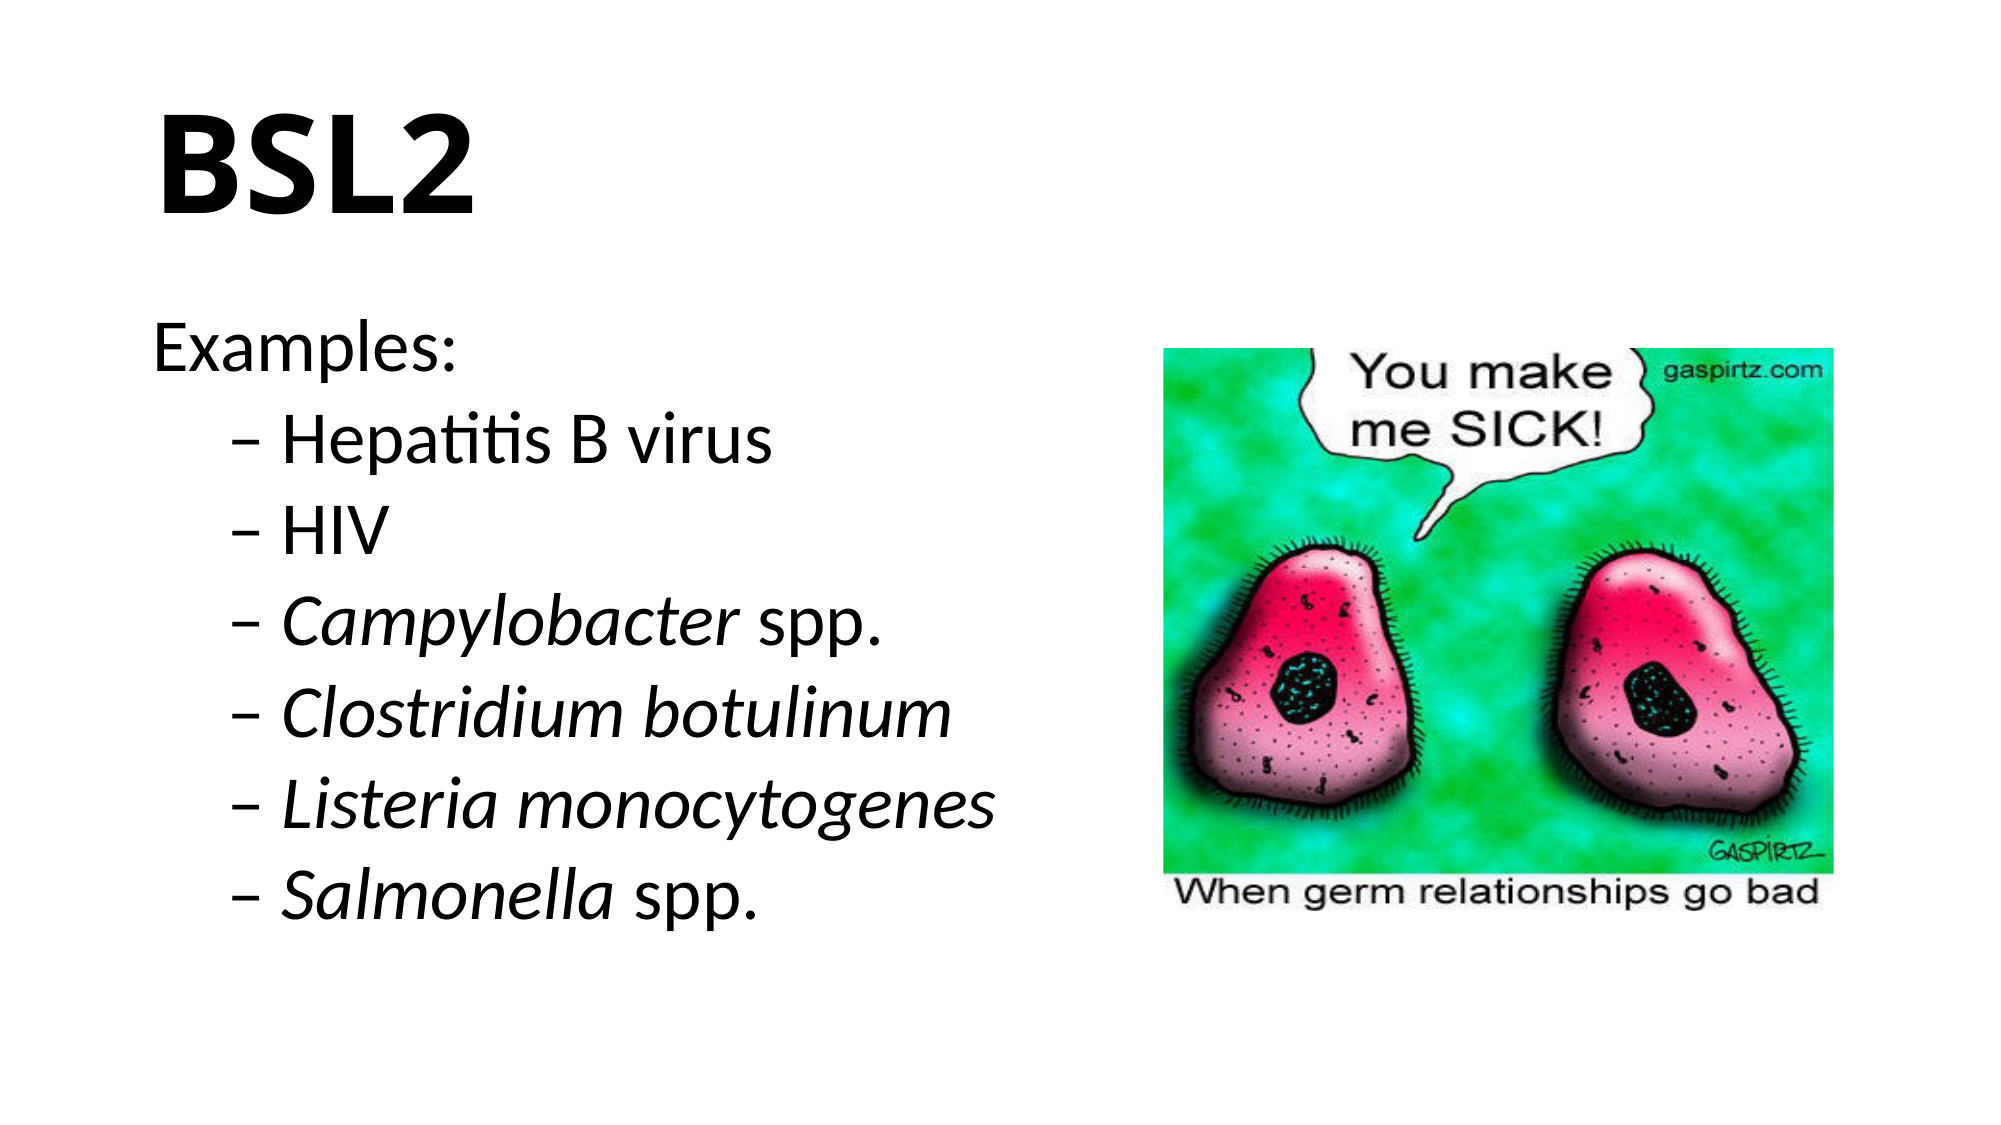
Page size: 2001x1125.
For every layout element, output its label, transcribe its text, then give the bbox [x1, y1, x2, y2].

list Examples: – Hepatitis B virus – HIV – Campylobacter spp. – Clostridium botulinum – Listeria monocytogenes – Salmonella spp. [137, 299, 1863, 1014]
picture [1163, 348, 1834, 911]
title BSL2 [137, 59, 1863, 278]
